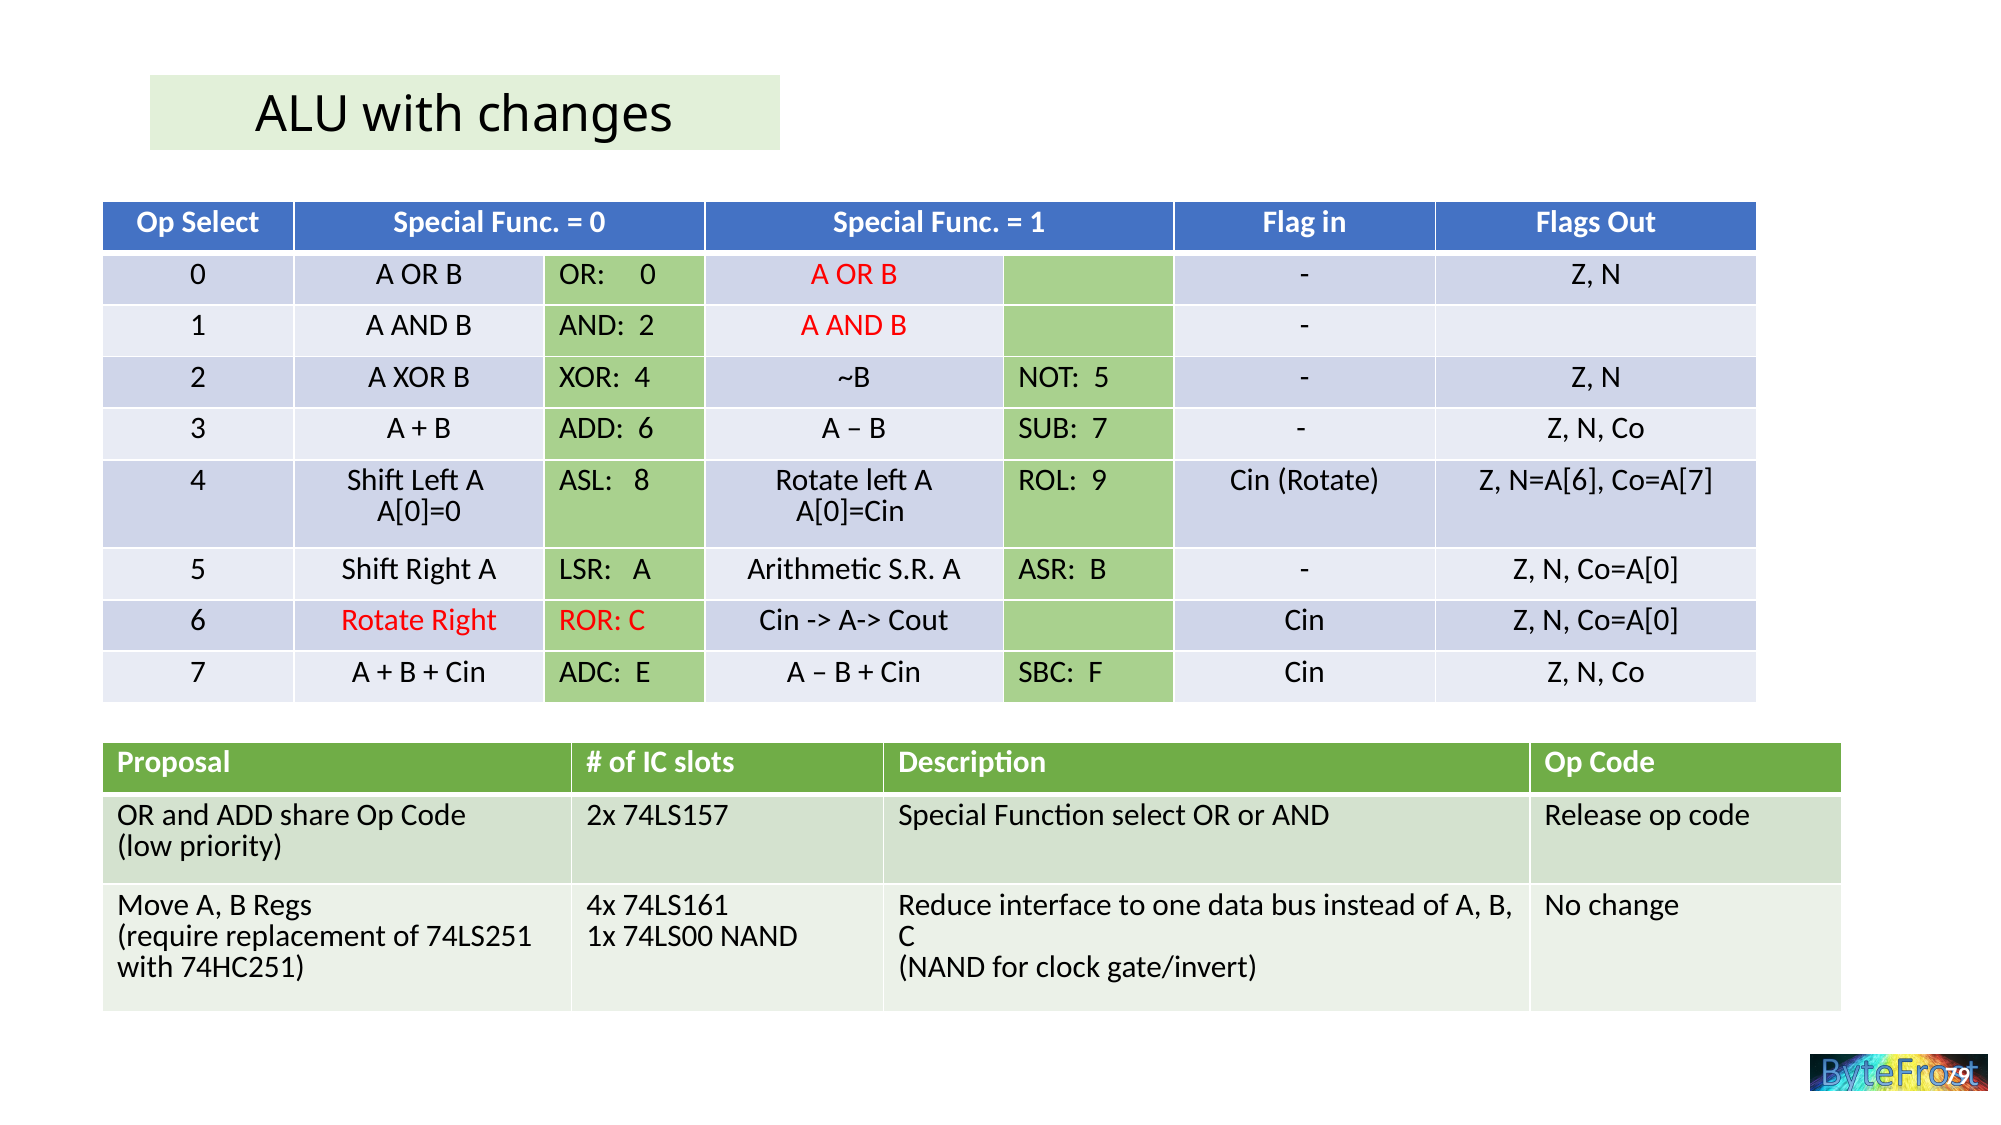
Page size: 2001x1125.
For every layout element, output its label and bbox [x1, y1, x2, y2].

table_header [572, 743, 883, 792]
table_cell [1436, 461, 1756, 547]
text_box [1535, 1044, 1986, 1105]
table_cell [1004, 549, 1173, 599]
table_header [295, 202, 704, 250]
table_cell [545, 357, 704, 407]
table_cell [295, 357, 543, 407]
table_cell [103, 461, 293, 547]
table_cell [884, 797, 1529, 883]
table_cell [1436, 601, 1756, 650]
table_cell [545, 256, 704, 304]
table_cell [884, 885, 1529, 1011]
table_cell [295, 601, 543, 650]
table_cell [545, 652, 704, 702]
table_cell [103, 549, 293, 599]
table_cell [1004, 601, 1173, 650]
table_cell [1175, 549, 1435, 599]
table_header [103, 743, 571, 792]
table_cell [1436, 357, 1756, 407]
table_cell [1175, 652, 1435, 702]
table_cell [706, 549, 1003, 599]
table_cell [1004, 652, 1173, 702]
table_cell [706, 601, 1003, 650]
table_cell [706, 256, 1003, 304]
table_cell [1004, 461, 1173, 547]
table_cell [1531, 885, 1841, 1011]
table_header [1175, 202, 1435, 250]
table_cell [1175, 461, 1435, 547]
table_cell [706, 652, 1003, 702]
table_cell [103, 306, 293, 356]
table_cell [1175, 601, 1435, 650]
table_cell [1175, 256, 1435, 304]
table_cell [295, 256, 543, 304]
table_header [706, 202, 1173, 250]
table_cell [103, 357, 293, 407]
table_cell [1175, 409, 1435, 459]
table_header [1531, 743, 1841, 792]
table_cell [103, 885, 571, 1011]
table_cell [295, 409, 543, 459]
table_cell [572, 885, 883, 1011]
table_cell [103, 652, 293, 702]
table_cell [706, 306, 1003, 356]
table_cell [1436, 409, 1756, 459]
table_cell [545, 306, 704, 356]
table_cell [103, 797, 571, 883]
table_cell [103, 409, 293, 459]
table_cell [295, 549, 543, 599]
table_header [884, 743, 1529, 792]
title [150, 75, 780, 150]
table_cell [1531, 797, 1841, 883]
table_cell [1436, 652, 1756, 702]
table_cell [545, 461, 704, 547]
table_header [103, 202, 293, 250]
table_cell [706, 409, 1003, 459]
table_cell [295, 306, 543, 356]
table_header [1436, 202, 1756, 250]
table_cell [1004, 409, 1173, 459]
table_cell [545, 409, 704, 459]
table_cell [1436, 306, 1756, 356]
picture [1810, 1054, 1988, 1091]
table_cell [103, 601, 293, 650]
table_cell [1004, 256, 1173, 304]
table_cell [295, 652, 543, 702]
table_cell [706, 357, 1003, 407]
table_cell [572, 797, 883, 883]
table_cell [706, 461, 1003, 547]
table_cell [1004, 306, 1173, 356]
table_cell [1436, 549, 1756, 599]
table_cell [295, 461, 543, 547]
table_cell [103, 256, 293, 304]
table_cell [1436, 256, 1756, 304]
table_cell [1004, 357, 1173, 407]
table_cell [1175, 306, 1435, 356]
table_cell [545, 549, 704, 599]
table_cell [545, 601, 704, 650]
table_cell [1175, 357, 1435, 407]
